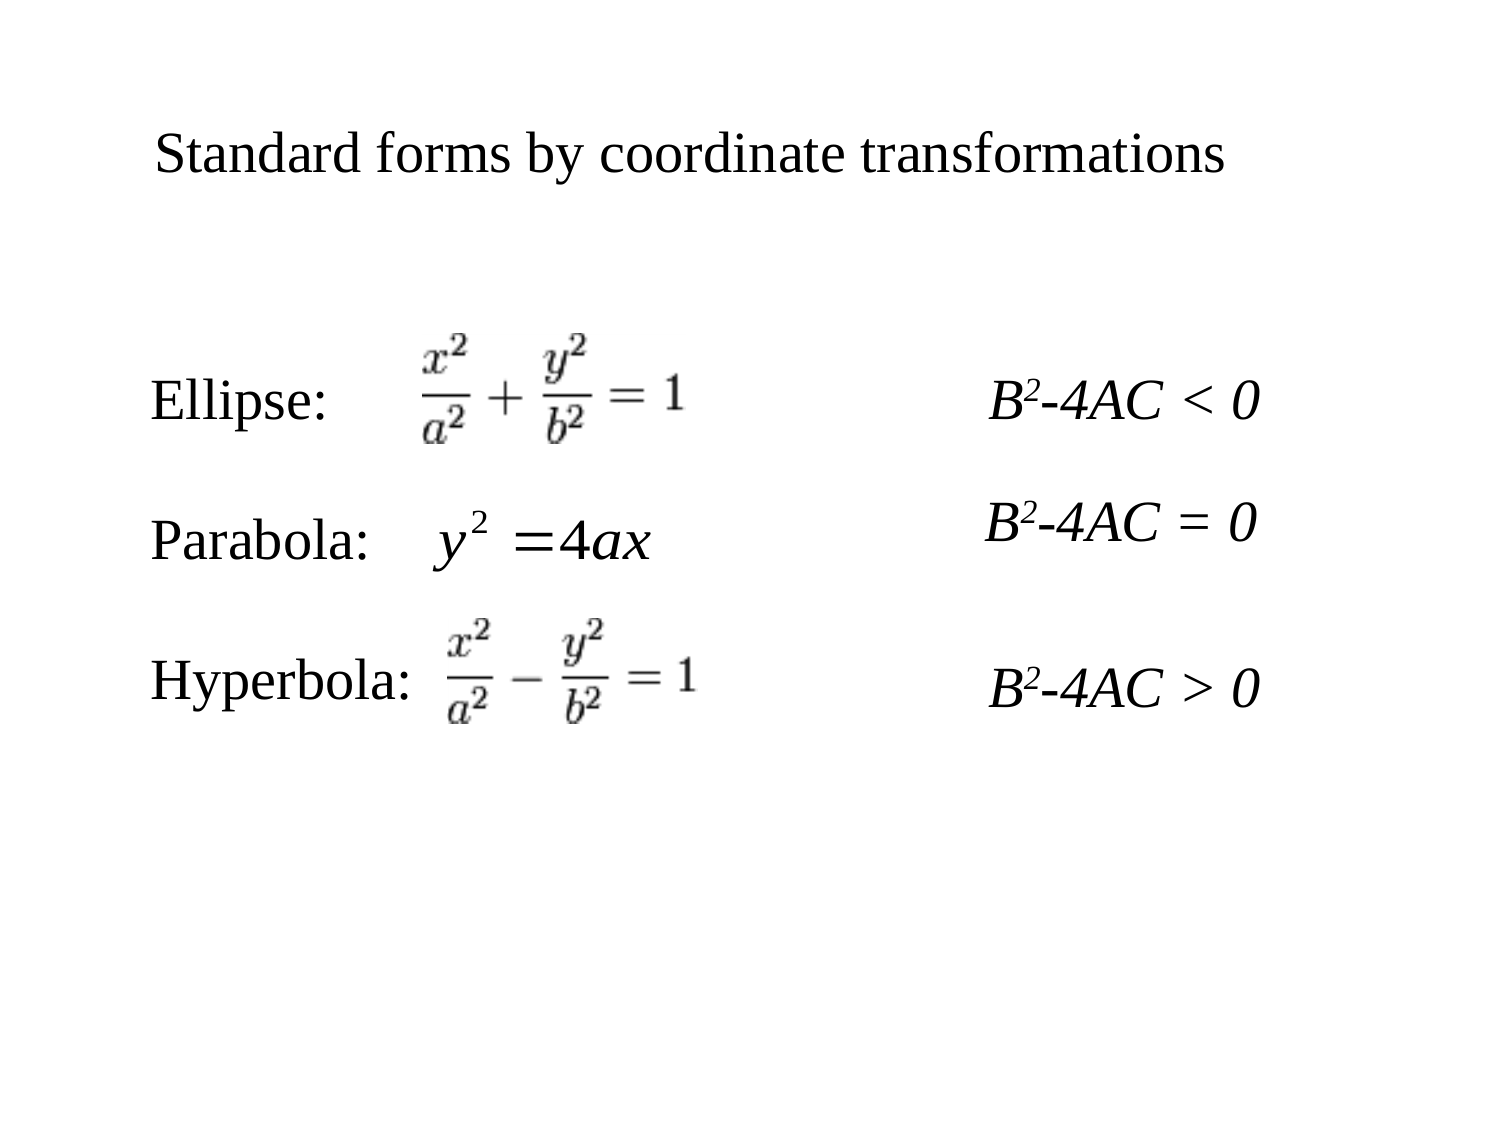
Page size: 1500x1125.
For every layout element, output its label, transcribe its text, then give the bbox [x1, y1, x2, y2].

picture [447, 618, 698, 724]
text_box Standard forms by coordinate transformations [139, 107, 1380, 192]
text_box B2-4AC = 0 [970, 461, 1301, 561]
text_box B2-4AC < 0 [973, 353, 1304, 439]
text_box Ellipse: Parabola: Hyperbola: [135, 354, 1339, 789]
text_box B2-4AC > 0 [973, 627, 1304, 727]
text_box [422, 496, 666, 585]
picture [422, 332, 686, 445]
